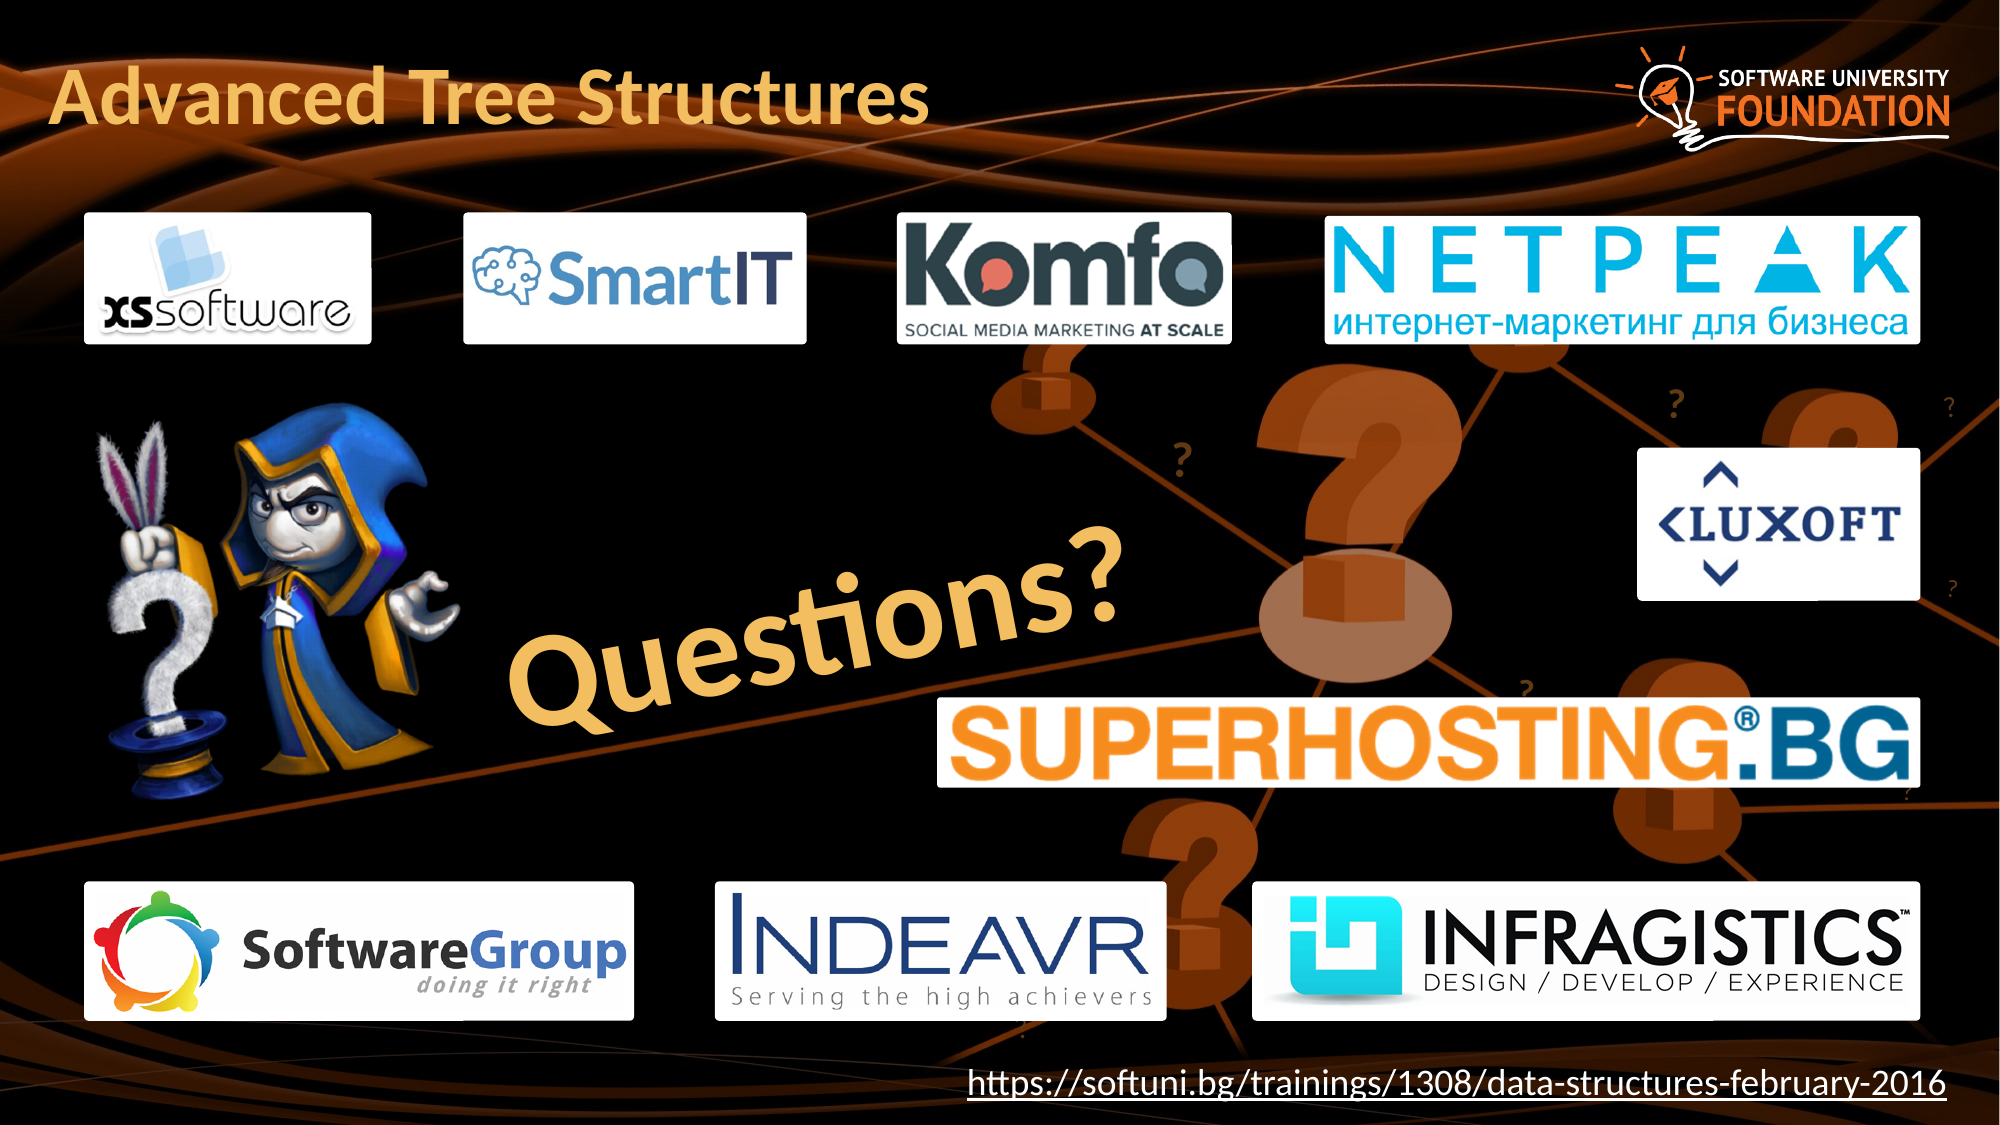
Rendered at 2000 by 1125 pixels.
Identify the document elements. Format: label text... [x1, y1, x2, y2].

picture [0, 0, 2000, 1125]
list https://softuni.bg/trainings/1308/data-structures-february-2016 [250, 1050, 1971, 1110]
title Advanced Tree Structures [30, 6, 1602, 189]
